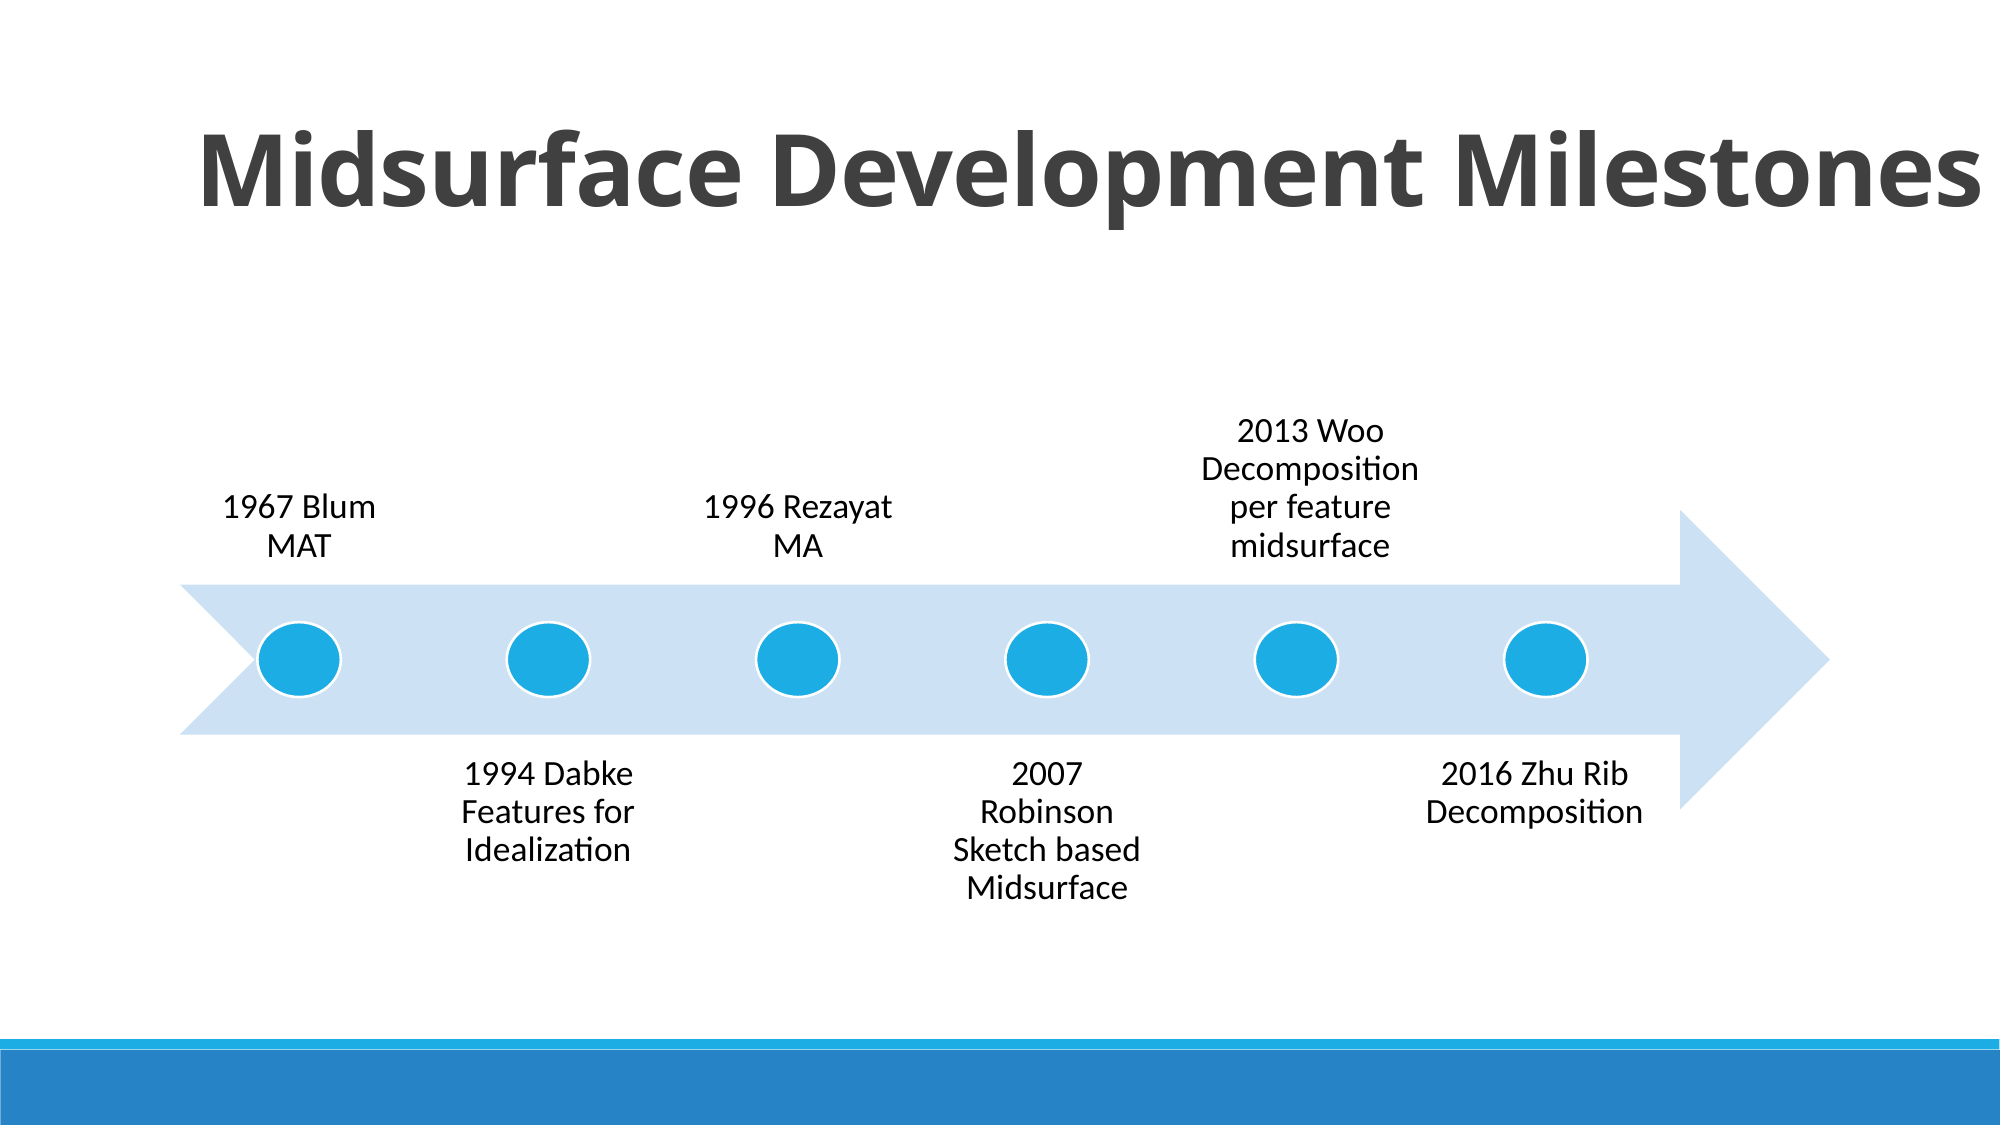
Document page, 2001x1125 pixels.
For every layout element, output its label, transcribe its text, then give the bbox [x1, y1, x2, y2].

title Midsurface Development Milestones [180, 47, 2000, 235]
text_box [179, 284, 1831, 1035]
